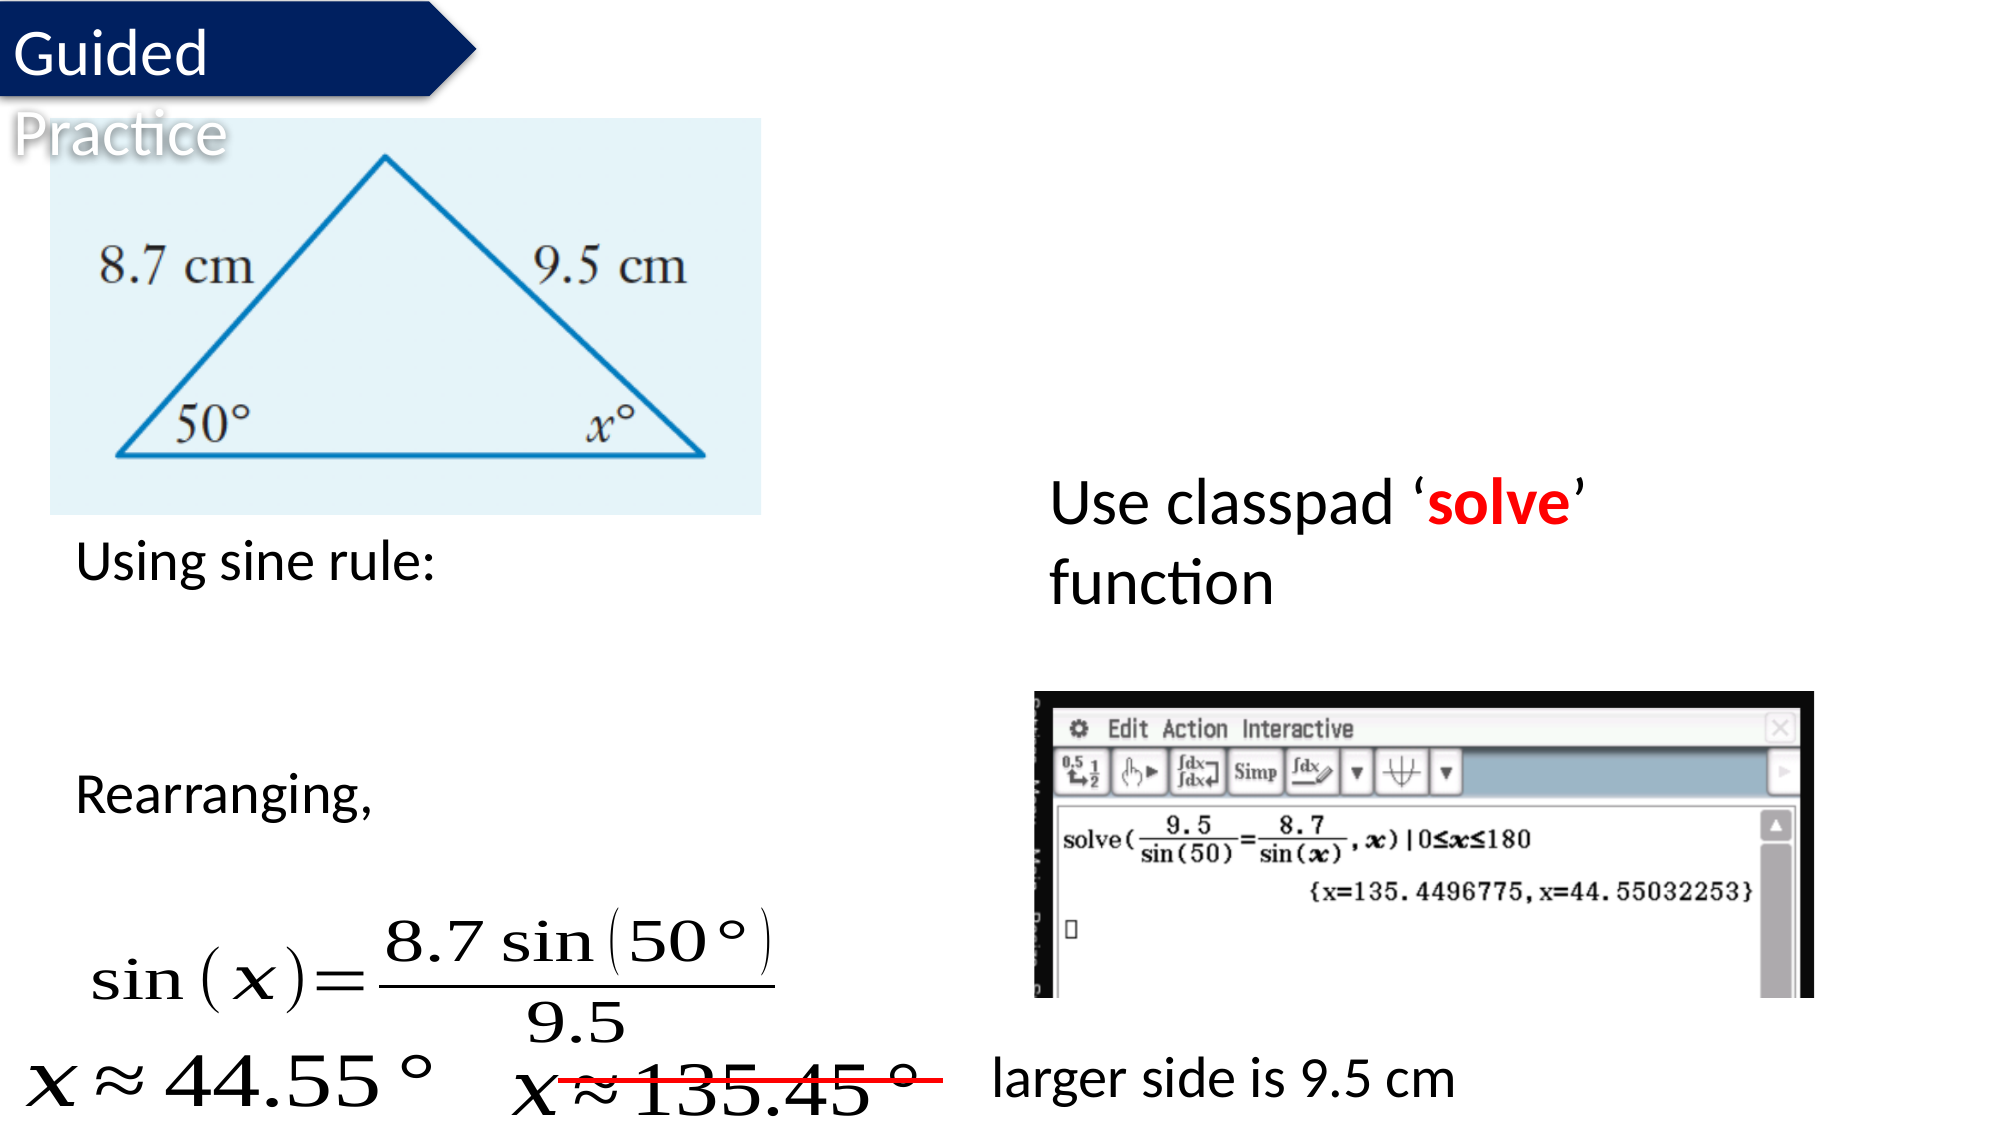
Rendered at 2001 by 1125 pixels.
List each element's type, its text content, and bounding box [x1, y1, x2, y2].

text_box Guided Practice [0, 1, 477, 97]
text_box Use classpad ‘solve’ function [1034, 450, 1716, 626]
picture [50, 118, 762, 515]
picture [1034, 455, 1815, 1125]
